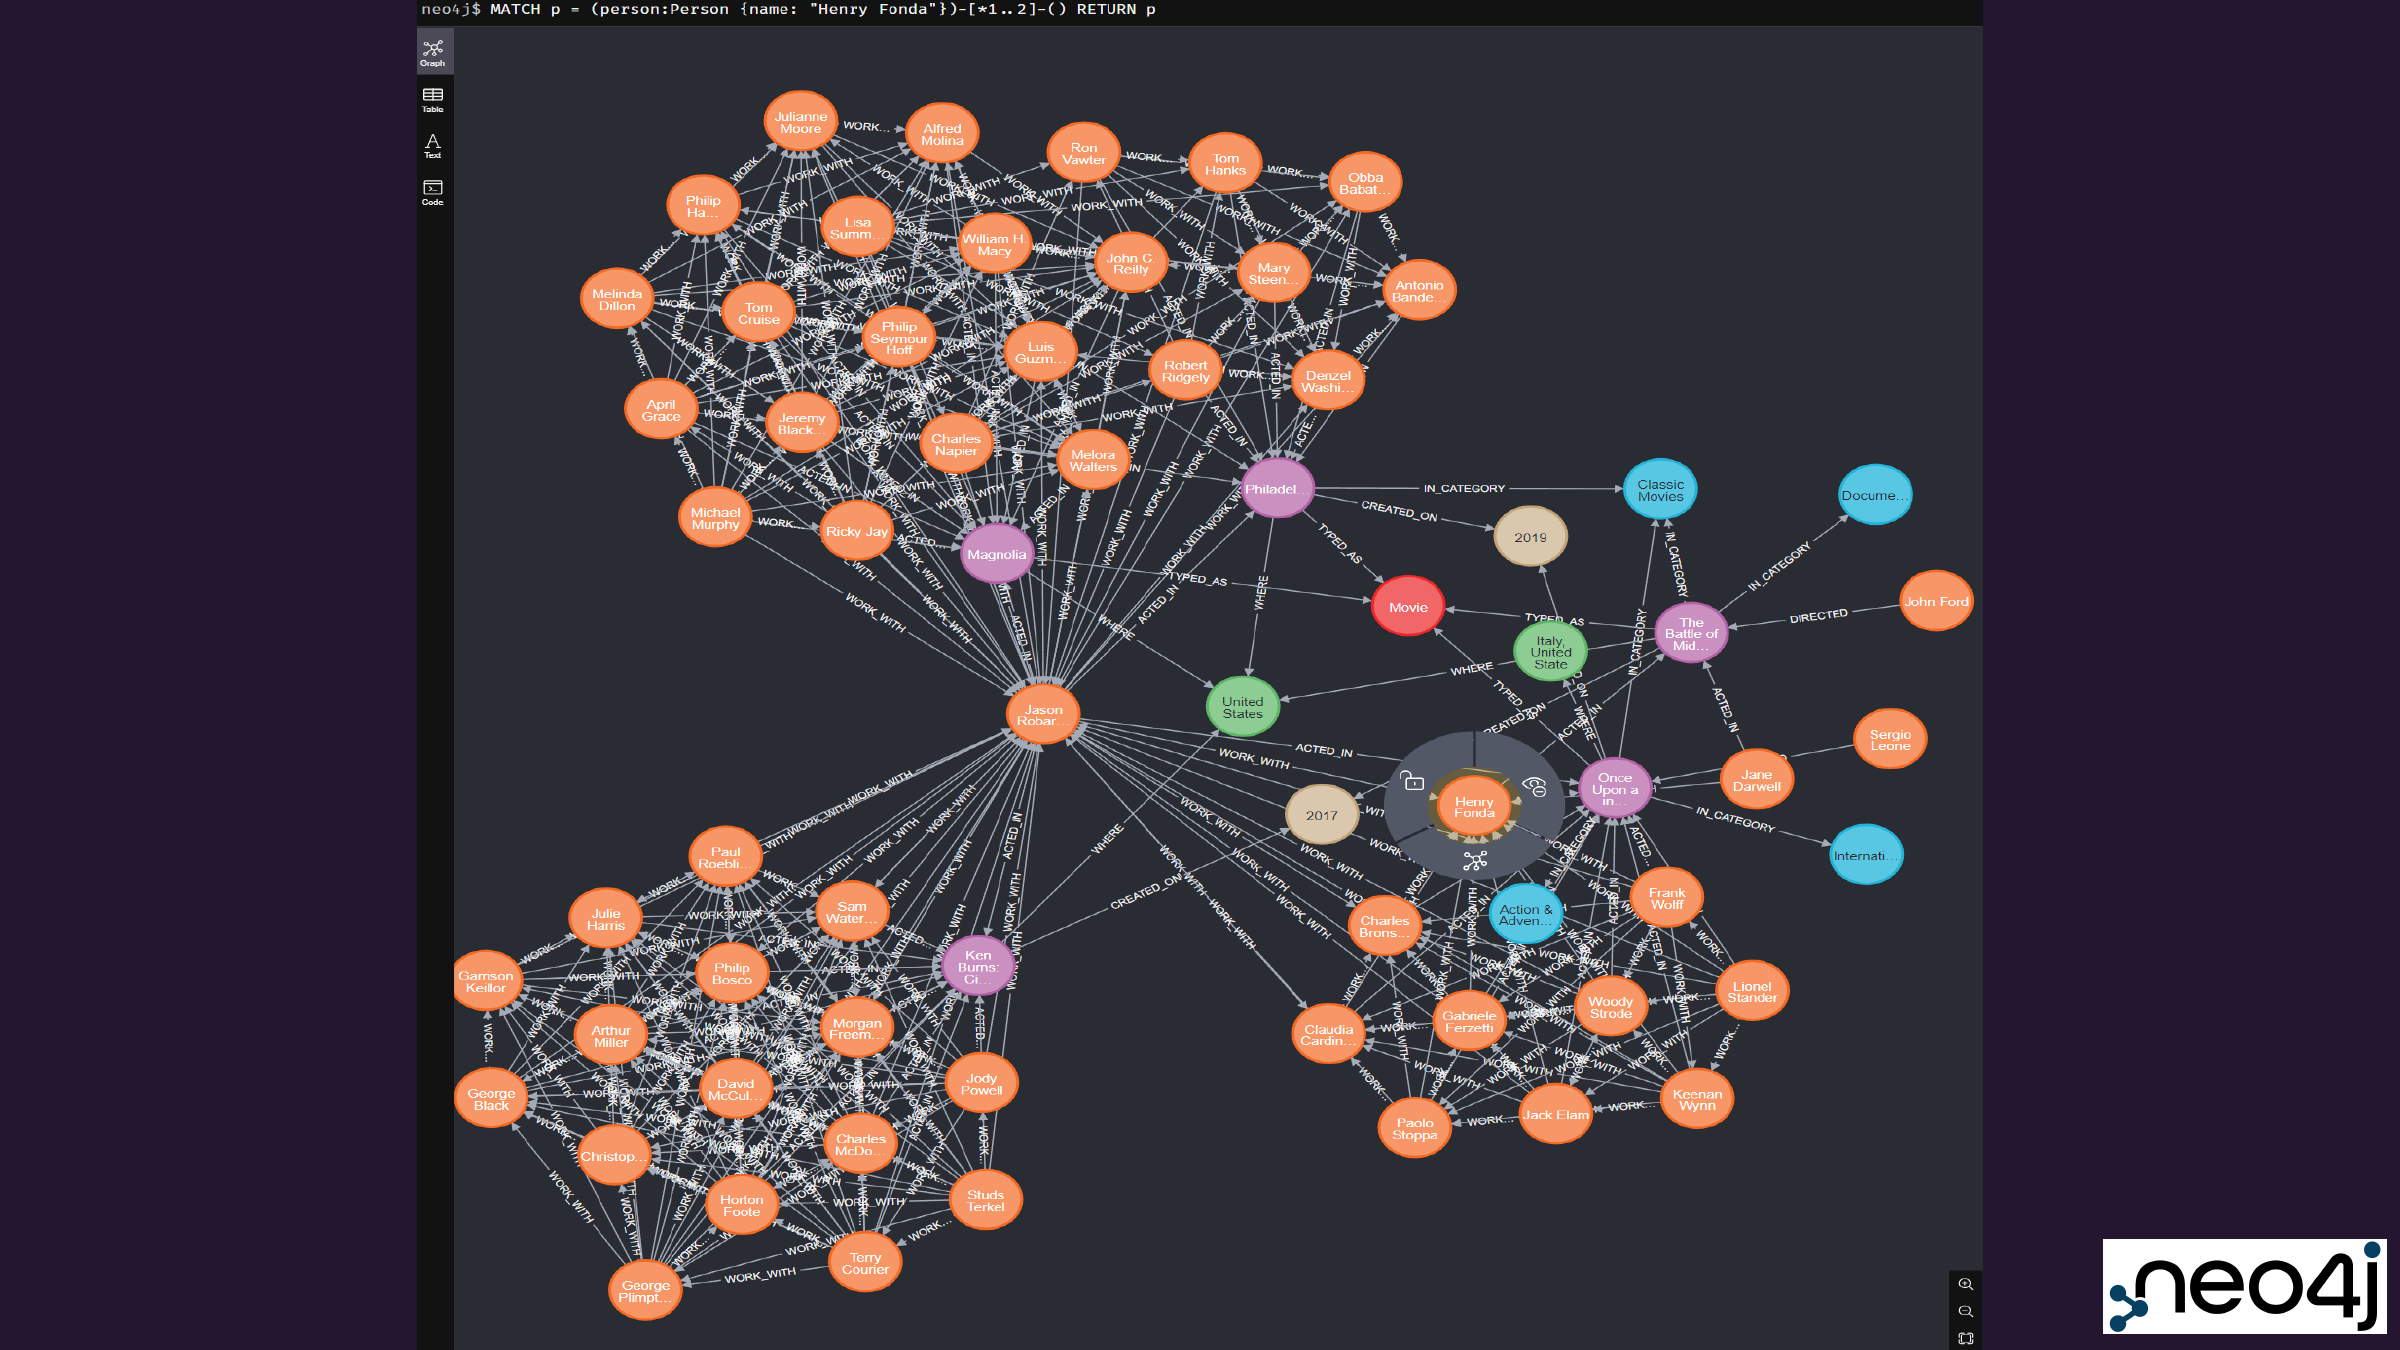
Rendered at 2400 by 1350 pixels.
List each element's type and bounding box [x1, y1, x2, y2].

picture [2102, 1239, 2389, 1339]
picture [417, 0, 1983, 1350]
